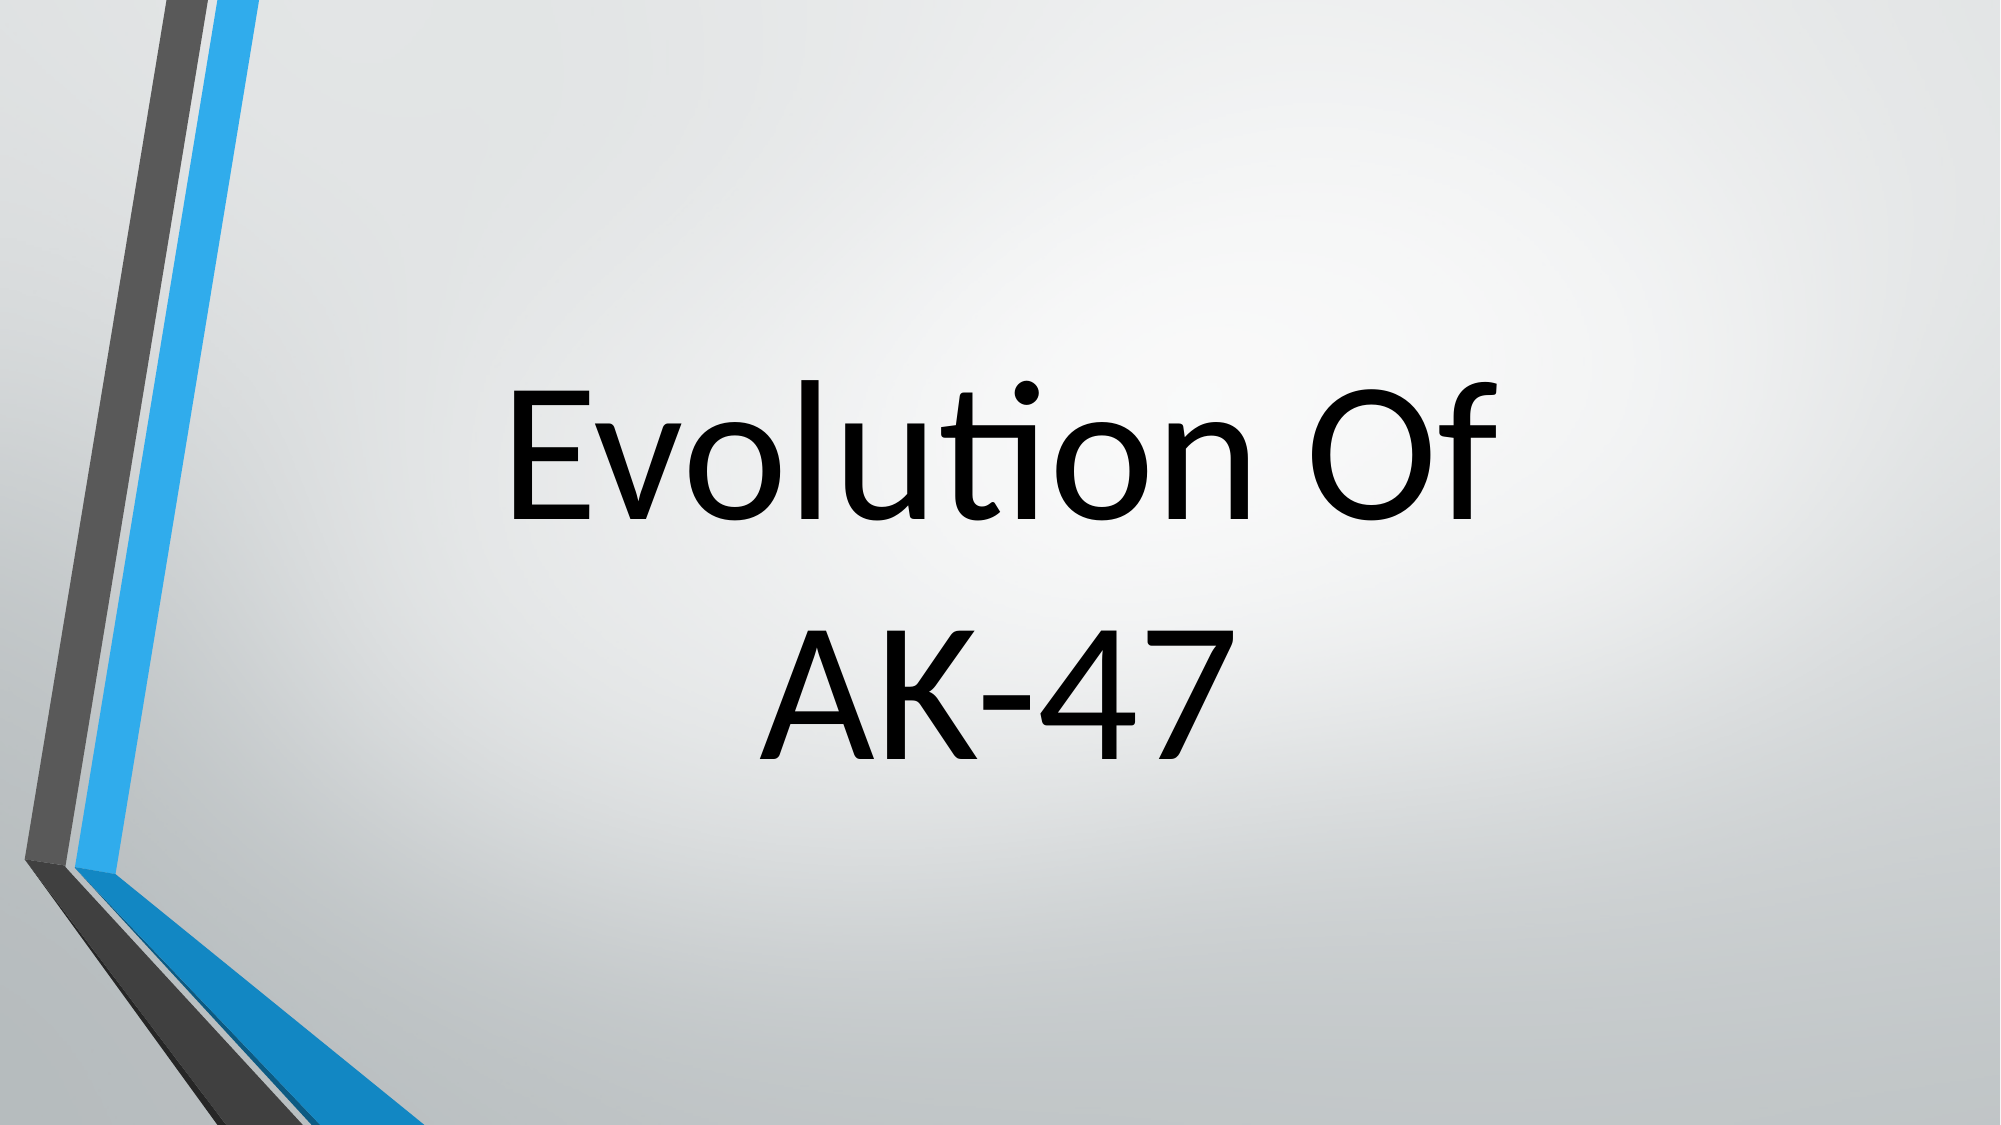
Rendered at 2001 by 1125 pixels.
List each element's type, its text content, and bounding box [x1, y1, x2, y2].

text_box Evolution Of AK-47 [326, 312, 1674, 808]
